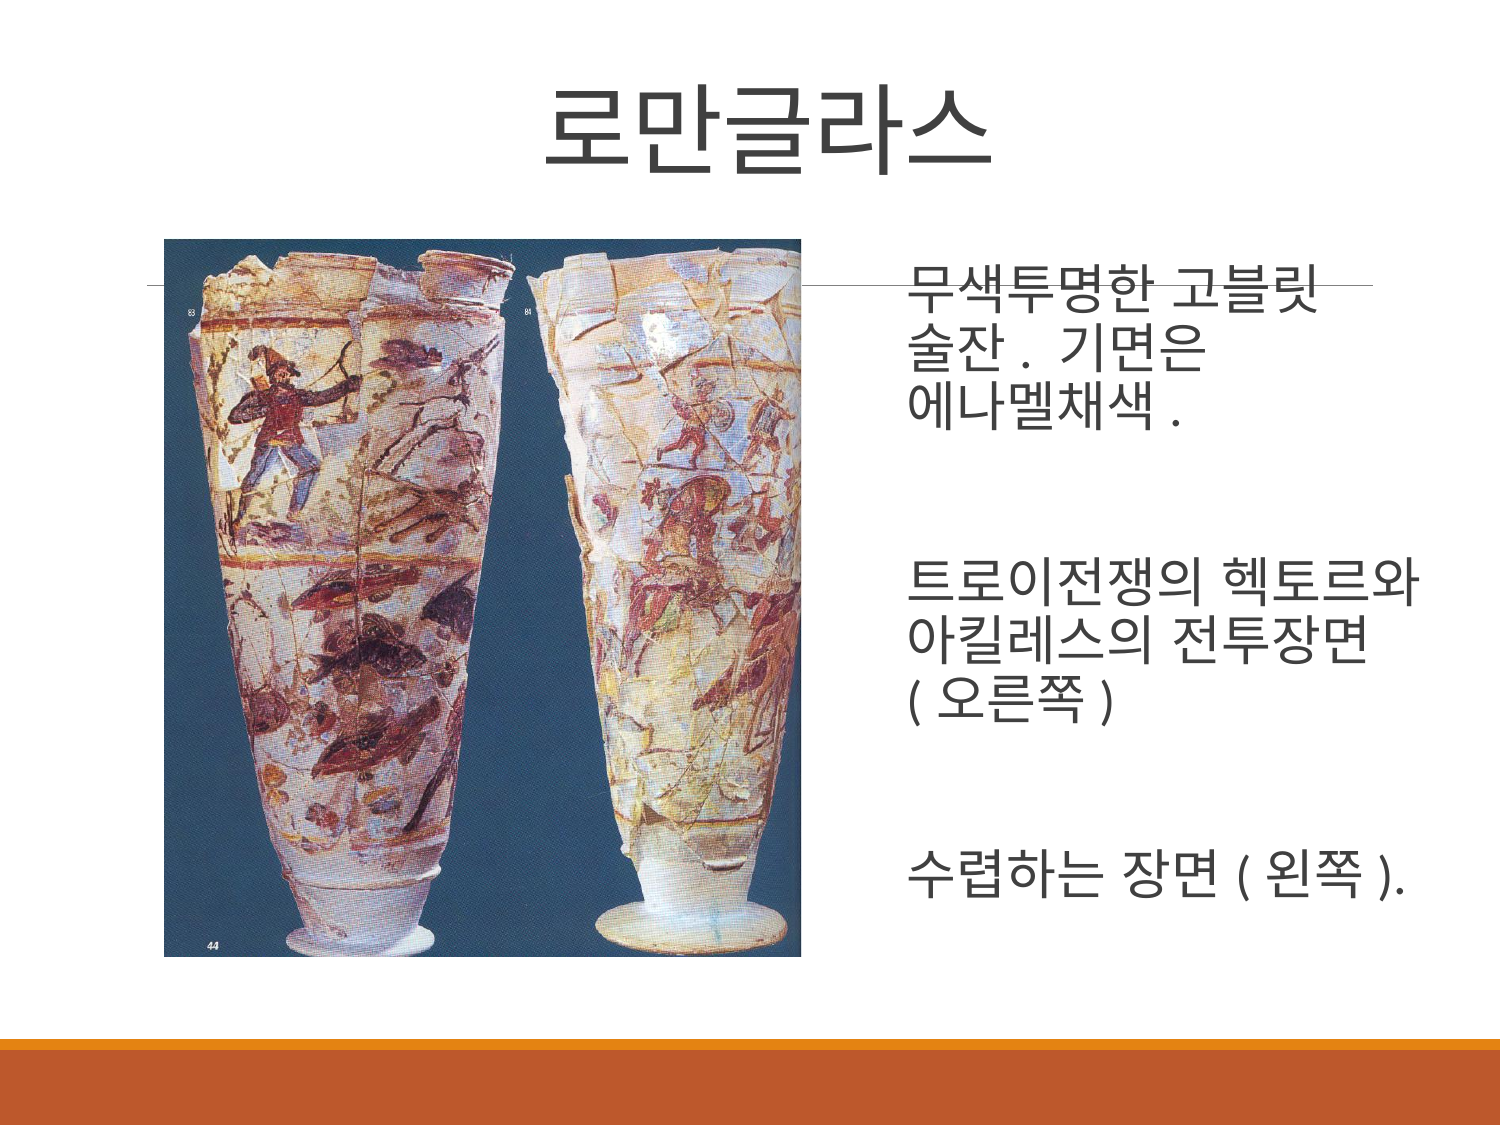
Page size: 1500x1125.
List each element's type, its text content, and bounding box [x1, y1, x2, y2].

list 무색투명한 고블릿 술잔. 기면은 에나멜채색. 트로이전쟁의 헥토르와 아킬레스의 전투장면(오른쪽) 수렵하는 장면(왼쪽). [891, 255, 1436, 988]
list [163, 238, 803, 957]
title 로만글라스 [171, 54, 1367, 196]
